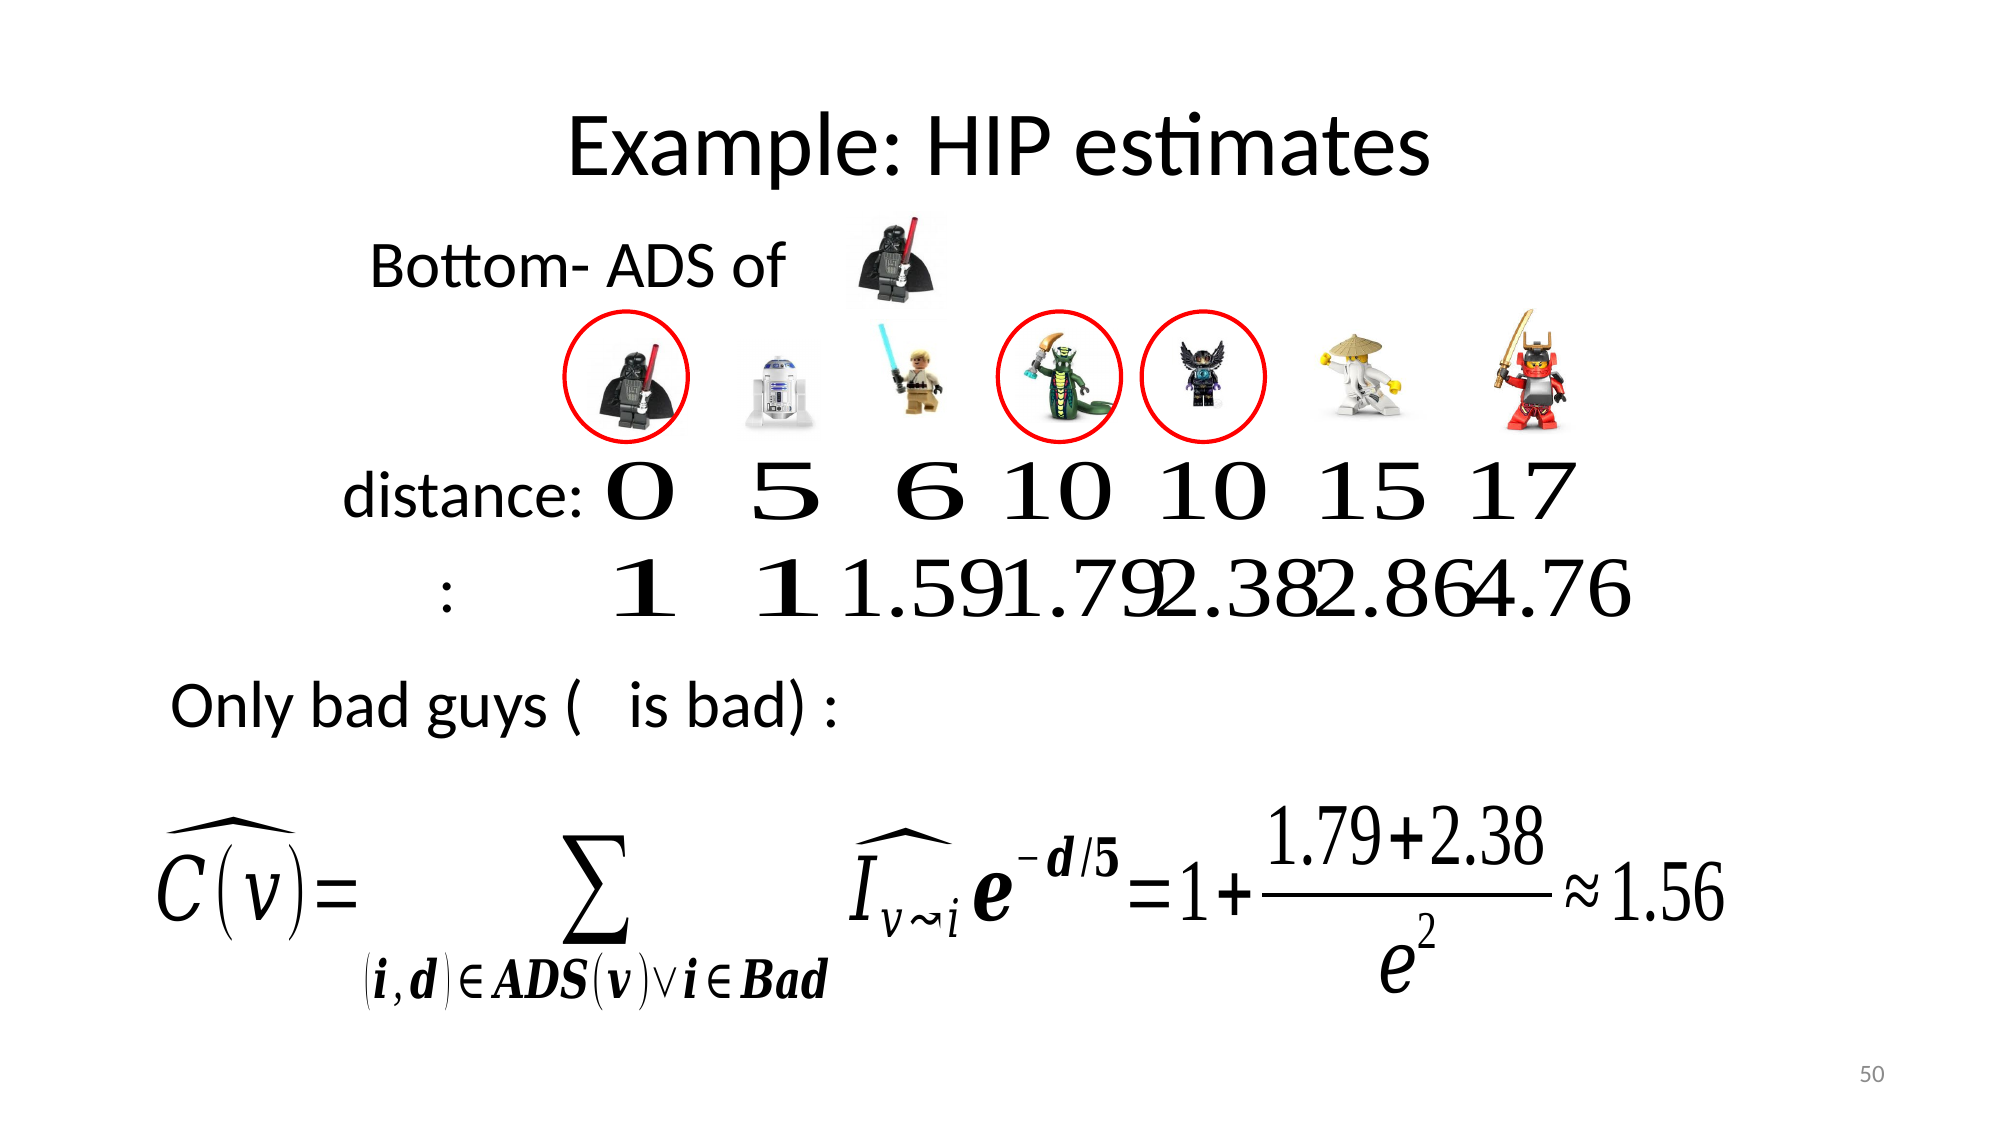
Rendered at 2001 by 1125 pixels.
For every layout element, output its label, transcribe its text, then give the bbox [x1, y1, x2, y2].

text_box distance: [327, 443, 601, 539]
text_box [1017, 309, 1102, 326]
text_box [995, 335, 1009, 418]
text_box [1021, 431, 1098, 445]
picture [1297, 329, 1441, 422]
picture [869, 319, 947, 419]
picture [846, 211, 947, 310]
title Example: HIP estimates [99, 45, 1900, 233]
picture [1465, 308, 1605, 435]
slide_number 50 [1433, 1042, 1900, 1103]
picture [737, 339, 821, 441]
picture [1172, 336, 1233, 409]
text_box [562, 309, 677, 426]
text_box [1139, 309, 1268, 445]
picture [587, 337, 689, 437]
picture [1014, 328, 1119, 423]
